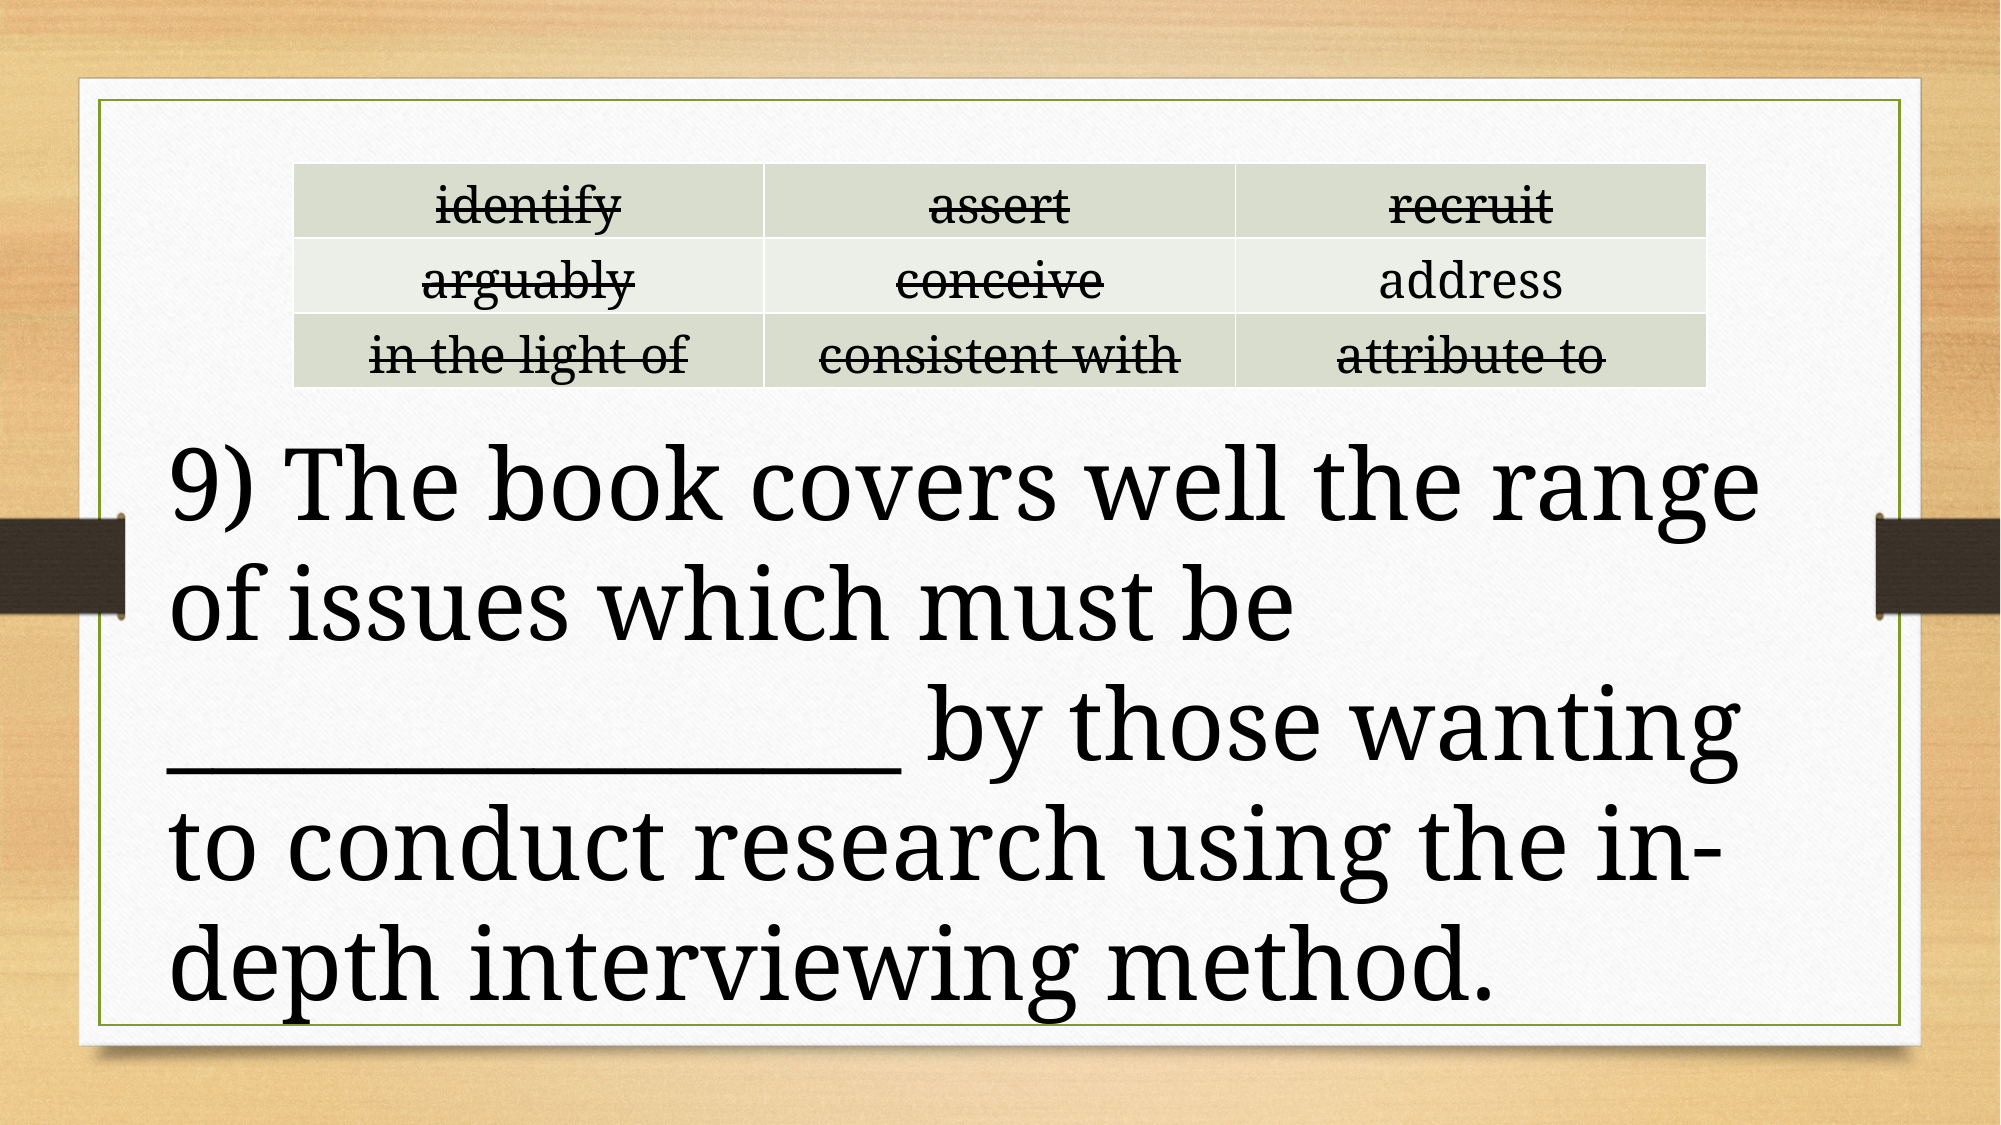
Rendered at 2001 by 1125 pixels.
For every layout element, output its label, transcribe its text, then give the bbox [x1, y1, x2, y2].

picture [0, 0, 2001, 1125]
table_cell attribute to [1236, 314, 1706, 387]
table_header assert [765, 164, 1235, 237]
table_header recruit [1236, 164, 1706, 237]
table_cell in the light of [294, 314, 763, 387]
text_box 9) The book covers well the range of issues which must be ________________ by those wanting to conduct research using the in-depth interviewing method. [152, 413, 1848, 1028]
table_cell consistent with [765, 314, 1235, 387]
table_cell arguably [294, 239, 763, 312]
table_cell conceive [765, 239, 1235, 312]
table_cell address [1236, 239, 1706, 312]
table_header identify [294, 164, 763, 237]
